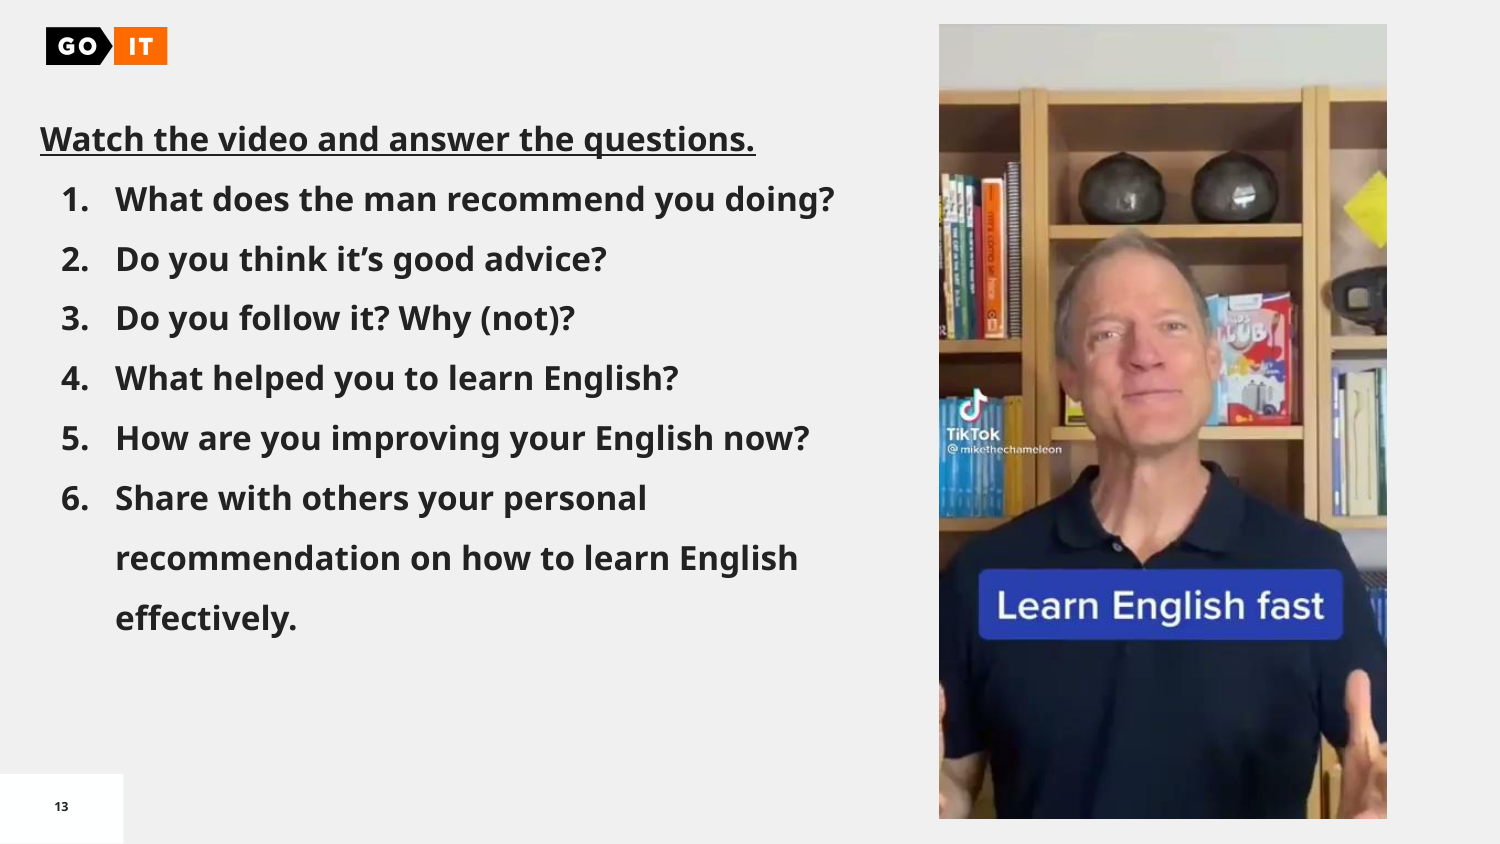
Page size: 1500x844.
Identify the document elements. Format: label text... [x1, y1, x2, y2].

picture [939, 24, 1387, 819]
picture [46, 27, 168, 65]
text_box Watch the video and answer the questions. What does the man recommend you doing? Do you think it’s good advice? Do you follow it? Why (not)? What helped you to learn English? How are you improving your English now? Share with others your personal recommendation on how to learn English effectively. [25, 82, 894, 652]
